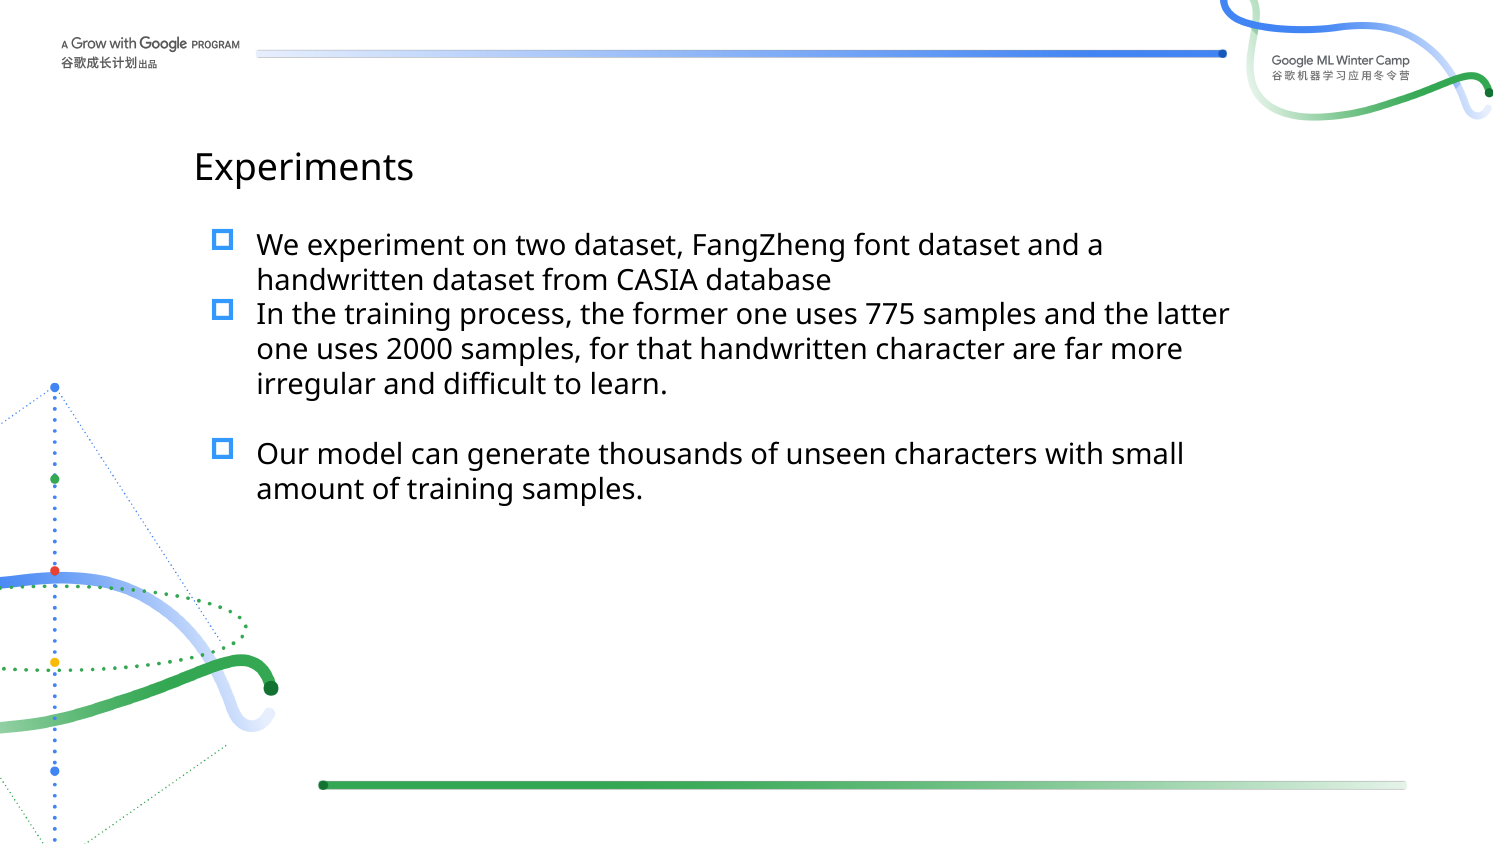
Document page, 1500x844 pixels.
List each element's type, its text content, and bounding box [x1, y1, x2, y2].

picture [0, 373, 279, 844]
picture [302, 781, 1423, 789]
text_box We experiment on two dataset, FangZheng font dataset and a handwritten dataset from CASIA database In the training process, the former one uses 775 samples and the latter one uses 2000 samples, for that handwritten character are far more irregular and difficult to learn. Our model can generate thousands of unseen characters with small amount of training samples. [194, 224, 1281, 520]
picture [60, 0, 1494, 127]
text_box Experiments [178, 127, 1500, 224]
